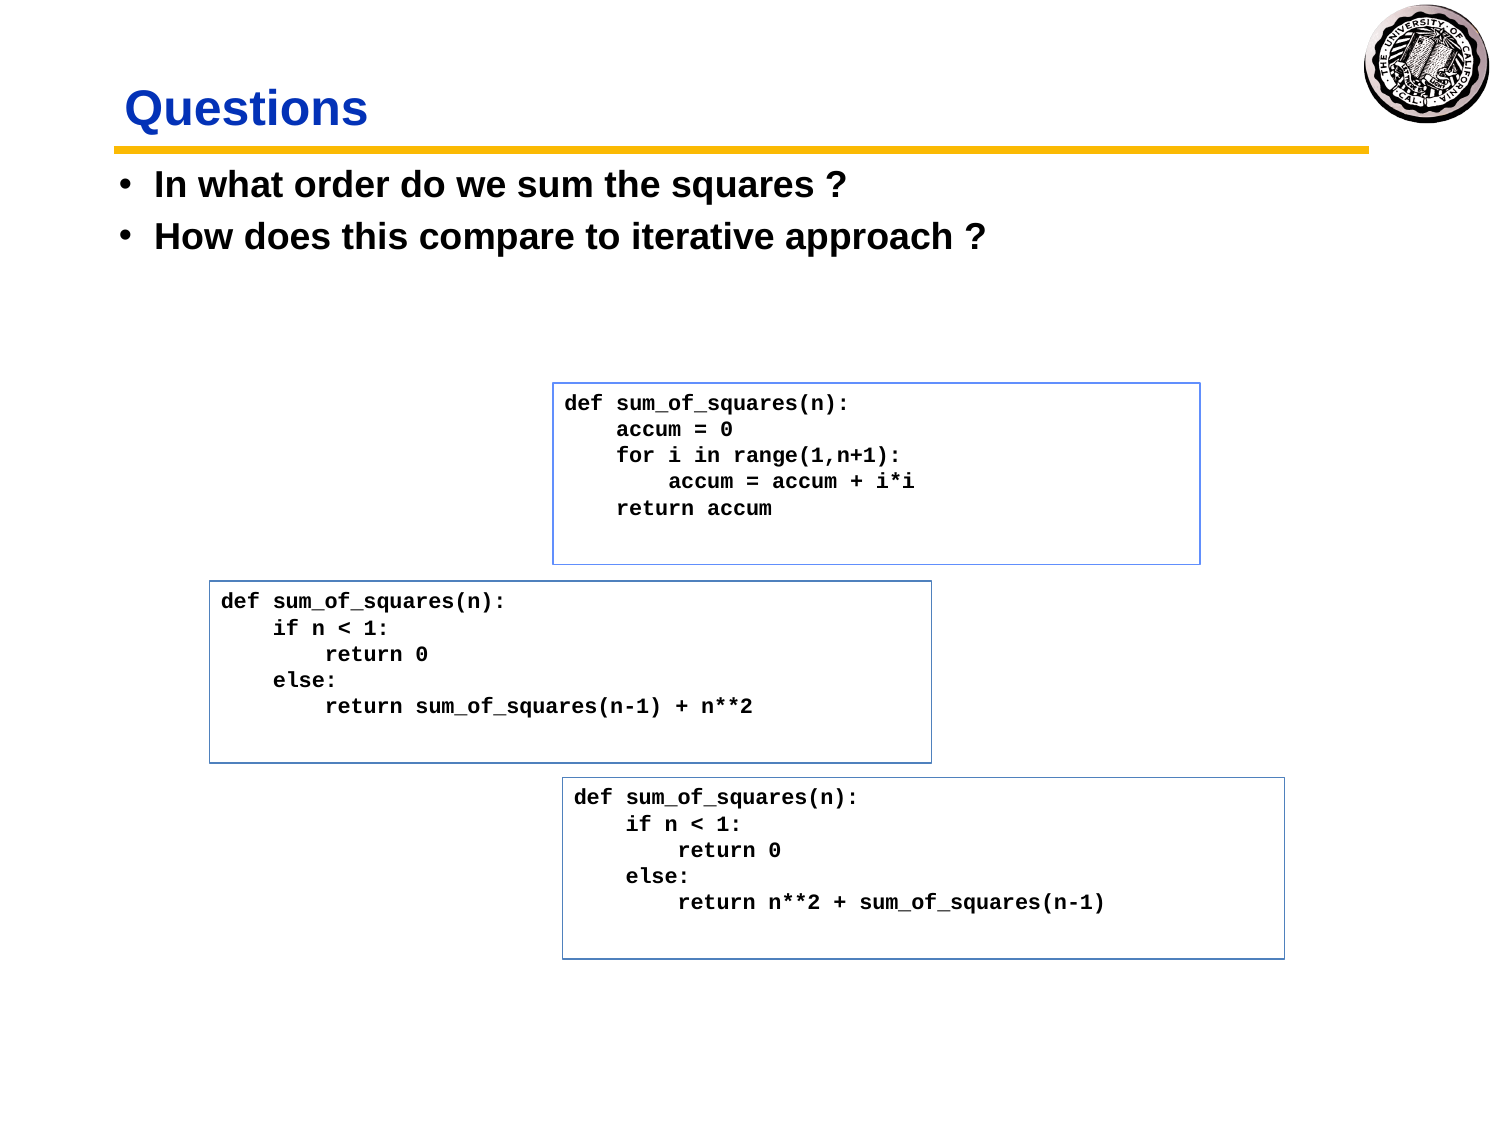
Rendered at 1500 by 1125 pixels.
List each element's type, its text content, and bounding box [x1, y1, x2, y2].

text_box def sum_of_squares(n): if n < 1: return 0 else: return n**2 + sum_of_squares(n-1) [562, 777, 1285, 960]
list In what order do we sum the squares ? How does this compare to iterative approach ? [107, 159, 1046, 300]
text_box def sum_of_squares(n): accum = 0 for i in range(1,n+1): accum = accum + i*i return accum [553, 382, 1200, 565]
title Questions [112, 64, 1060, 155]
picture [1350, 0, 1500, 127]
text_box def sum_of_squares(n): if n < 1: return 0 else: return sum_of_squares(n-1) + n**2 [209, 581, 932, 763]
